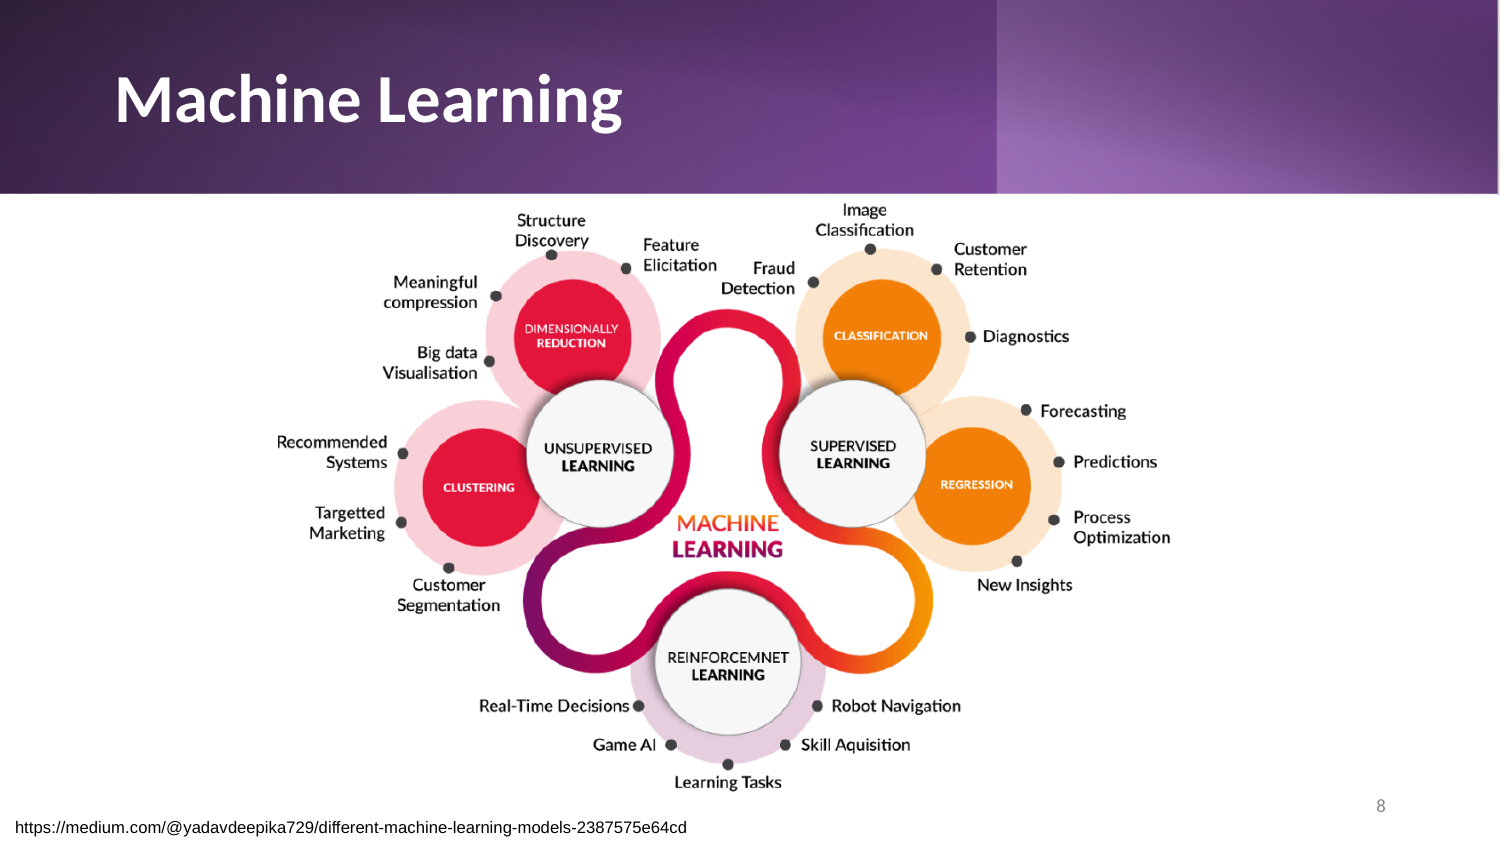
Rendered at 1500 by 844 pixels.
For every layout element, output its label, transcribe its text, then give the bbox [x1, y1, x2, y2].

text_box https://medium.com/@yadavdeepika729/different-machine-learning-models-2387575e64cd [0, 809, 1022, 844]
picture [0, 0, 1500, 796]
slide_number 8 [1059, 782, 1397, 827]
